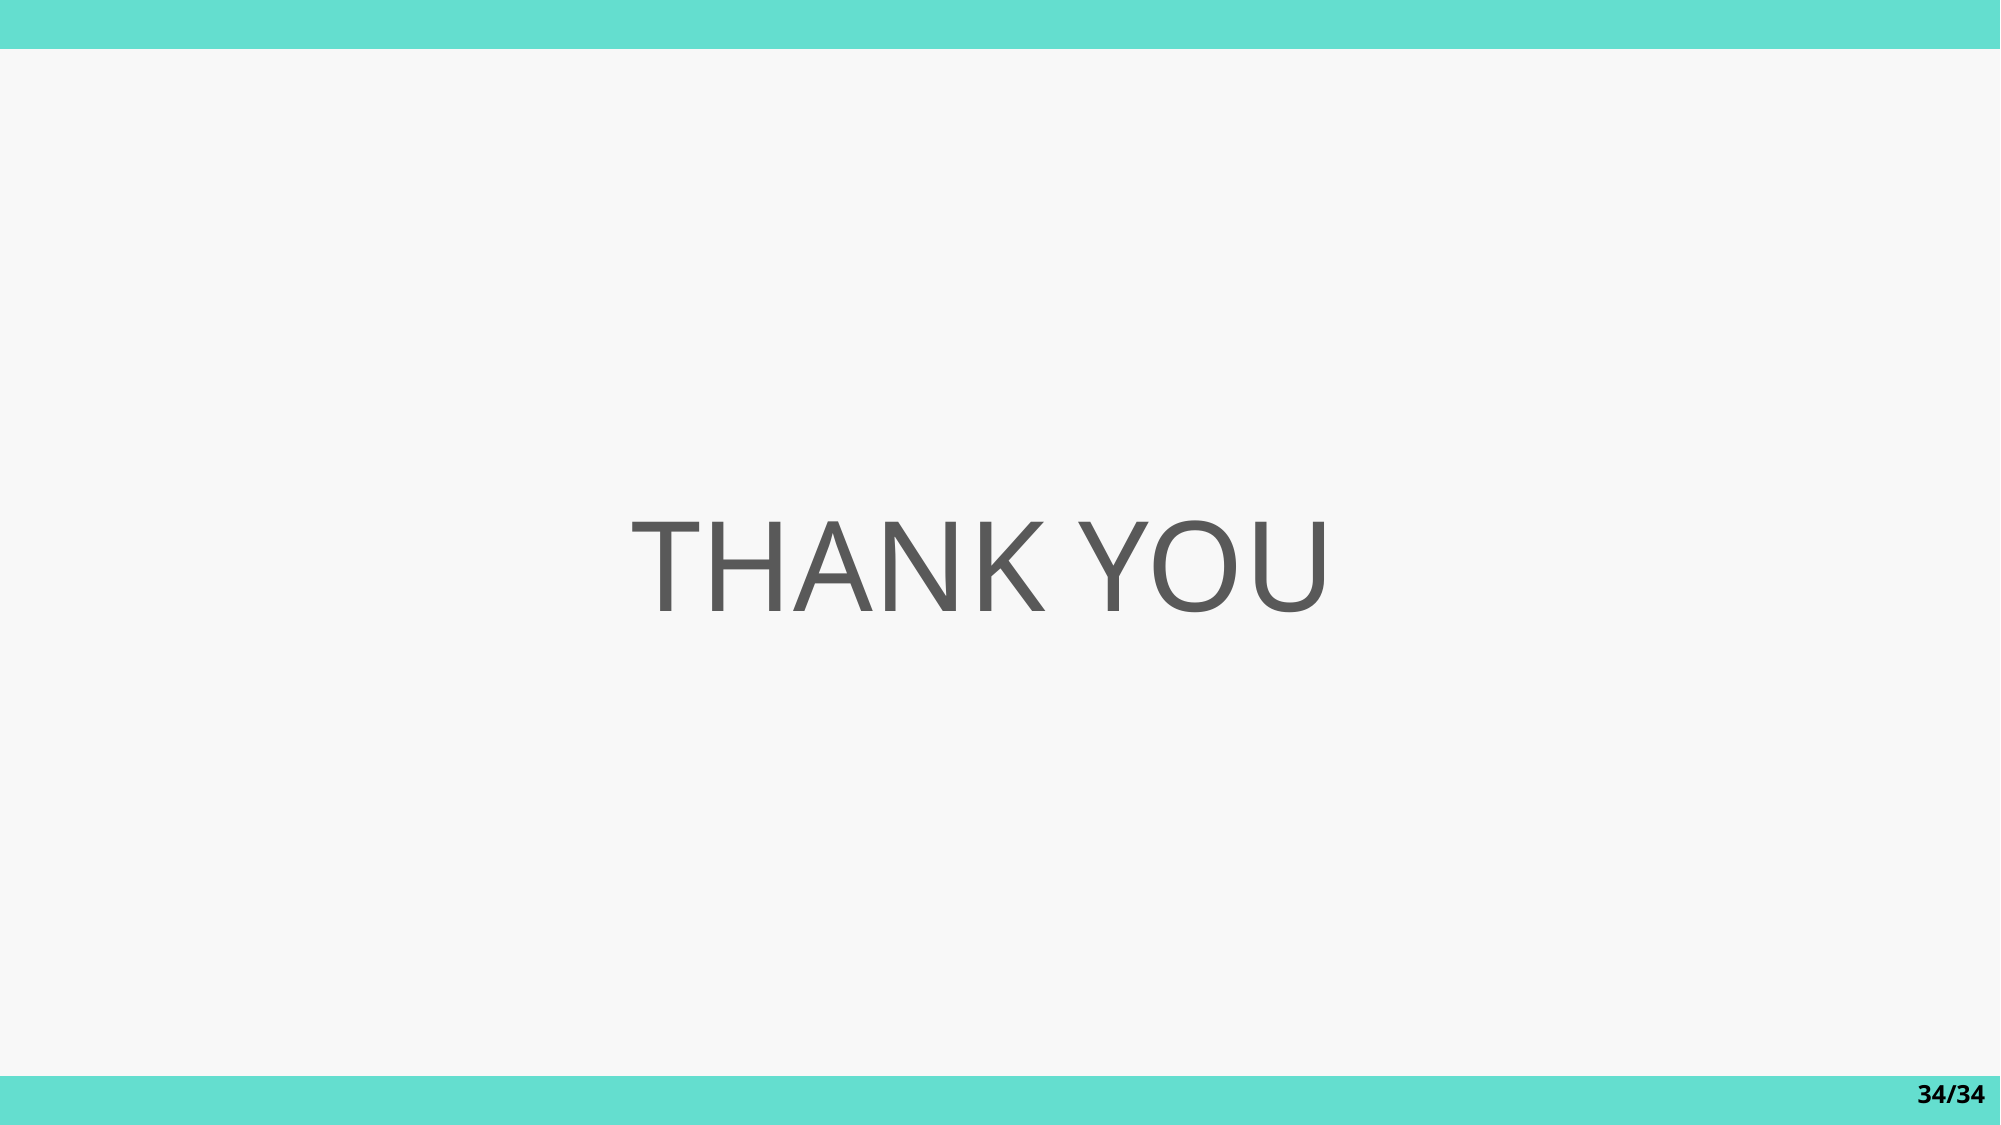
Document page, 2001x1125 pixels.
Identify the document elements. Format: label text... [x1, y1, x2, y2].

text_box [0, 0, 2000, 50]
slide_number 34/34 [1550, 1065, 2000, 1125]
text_box [0, 1075, 1550, 1125]
text_box THANK YOU [616, 479, 1352, 644]
